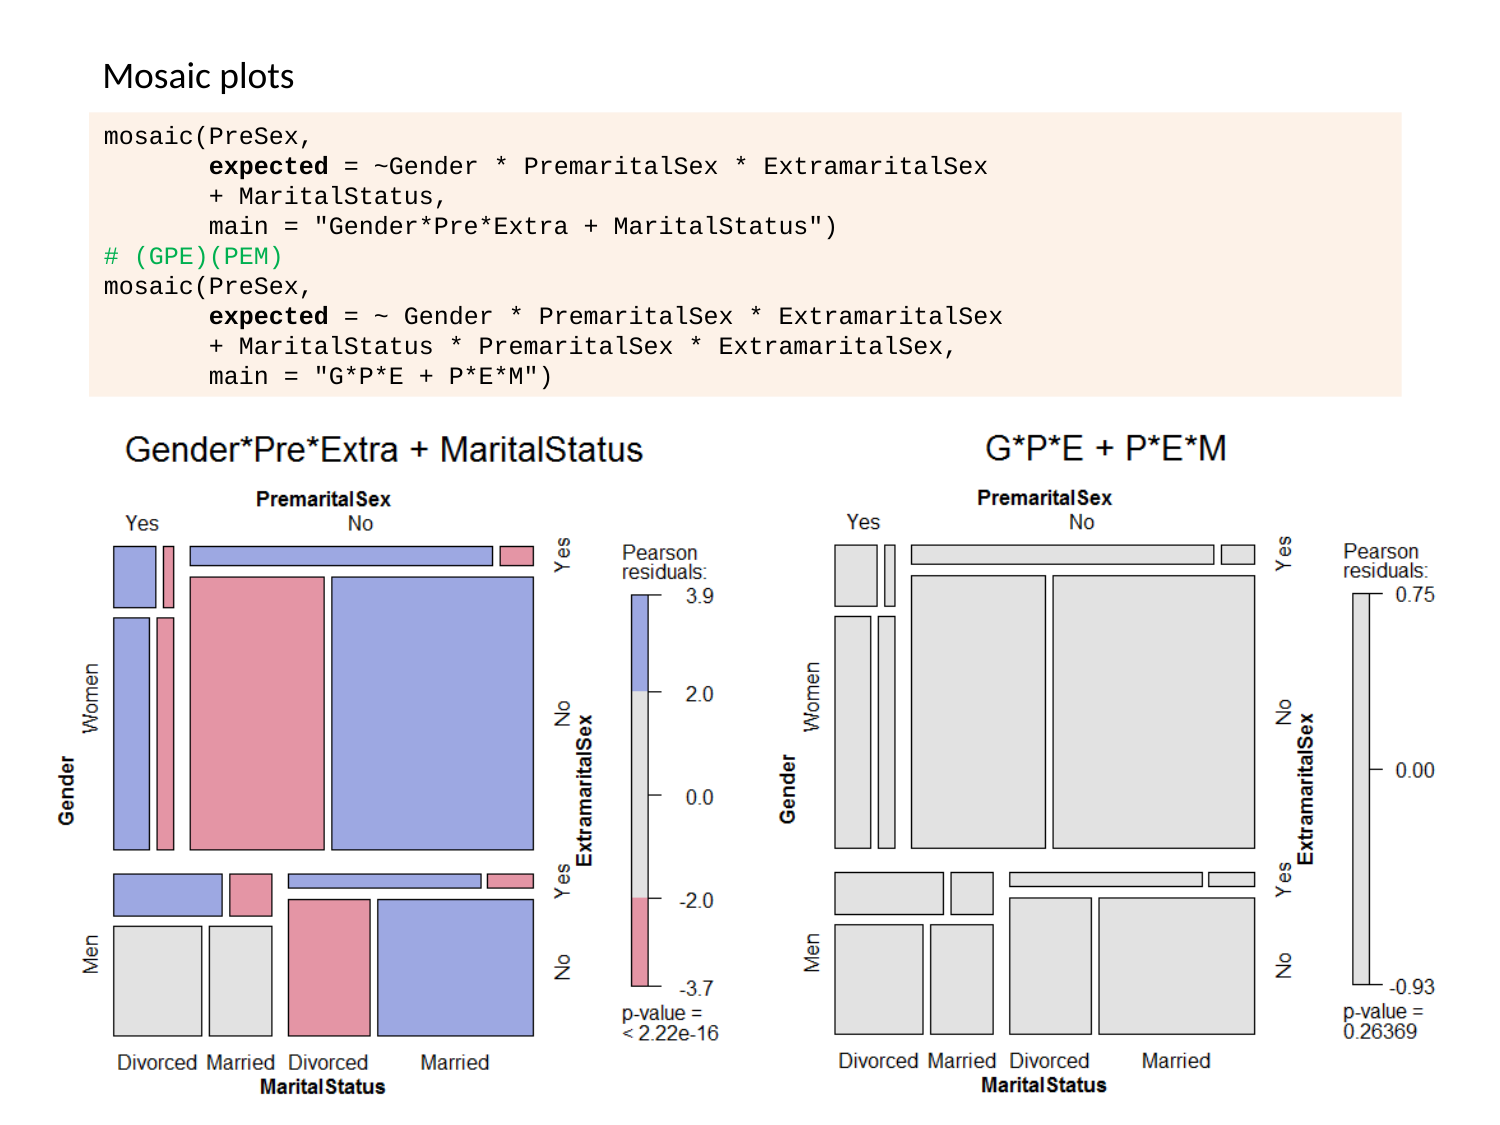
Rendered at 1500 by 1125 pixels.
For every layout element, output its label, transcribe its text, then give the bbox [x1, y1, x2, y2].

text_box mosaic(PreSex, expected = ~Gender * PremaritalSex * ExtramaritalSex + MaritalStatus, main = "Gender*Pre*Extra + MaritalStatus") # (GPE)(PEM) mosaic(PreSex, expected = ~ Gender * PremaritalSex * ExtramaritalSex + MaritalStatus * PremaritalSex * ExtramaritalSex, main = "G*P*E + P*E*M") [89, 112, 1402, 397]
text_box Mosaic plots [87, 44, 725, 104]
picture [771, 429, 1448, 1101]
picture [52, 429, 729, 1103]
